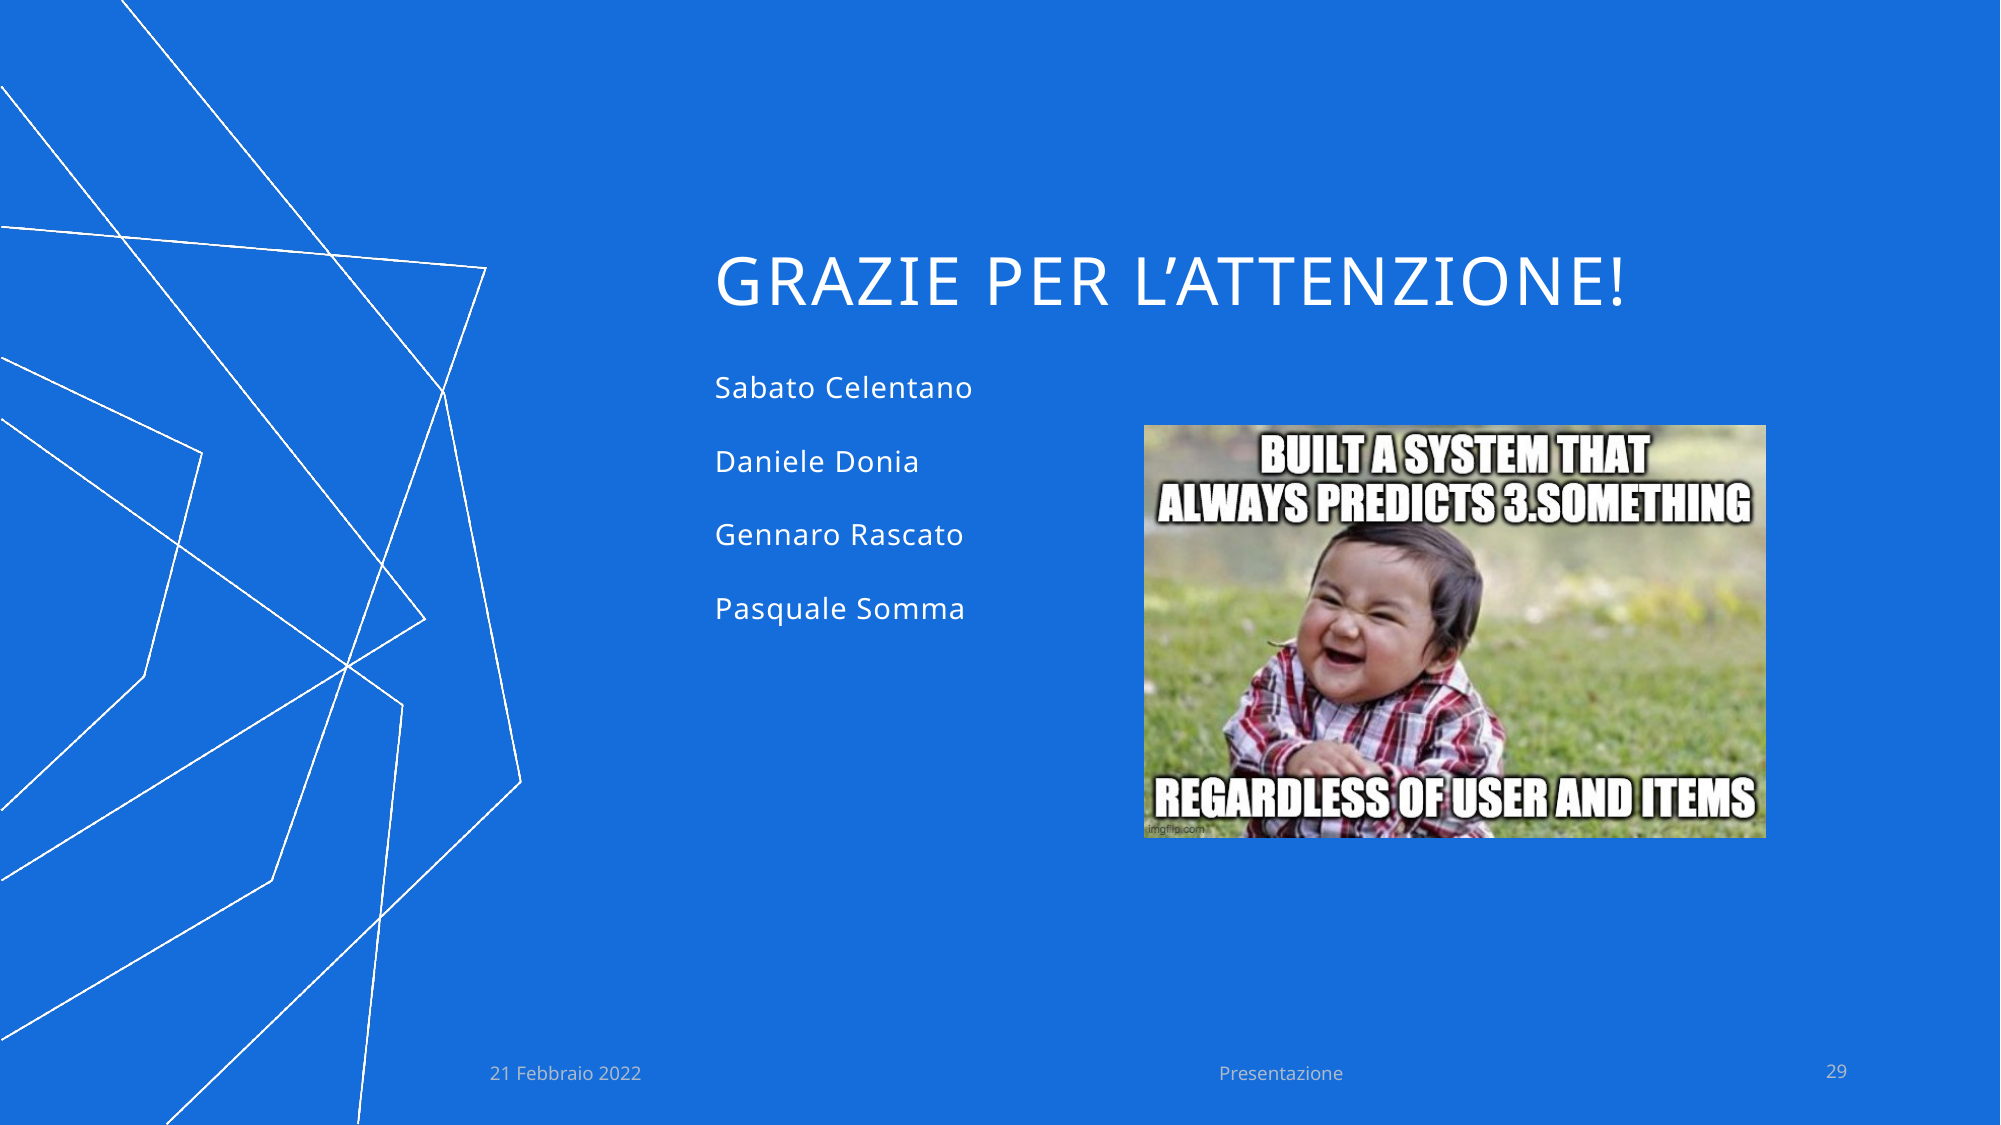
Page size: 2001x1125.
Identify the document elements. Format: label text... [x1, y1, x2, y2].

text_box 21 Febbraio 2022 [474, 1042, 925, 1103]
title GRAZIE per l’attenzione! [699, 222, 1660, 328]
picture [1144, 425, 1766, 838]
picture [0, 0, 522, 1125]
footer Presentazione [1062, 1042, 1500, 1103]
slide_number 29 [1571, 1042, 1863, 1103]
subtitle Sabato Celentano Daniele Donia Gennaro Rascato Pasquale Somma [699, 344, 1000, 674]
